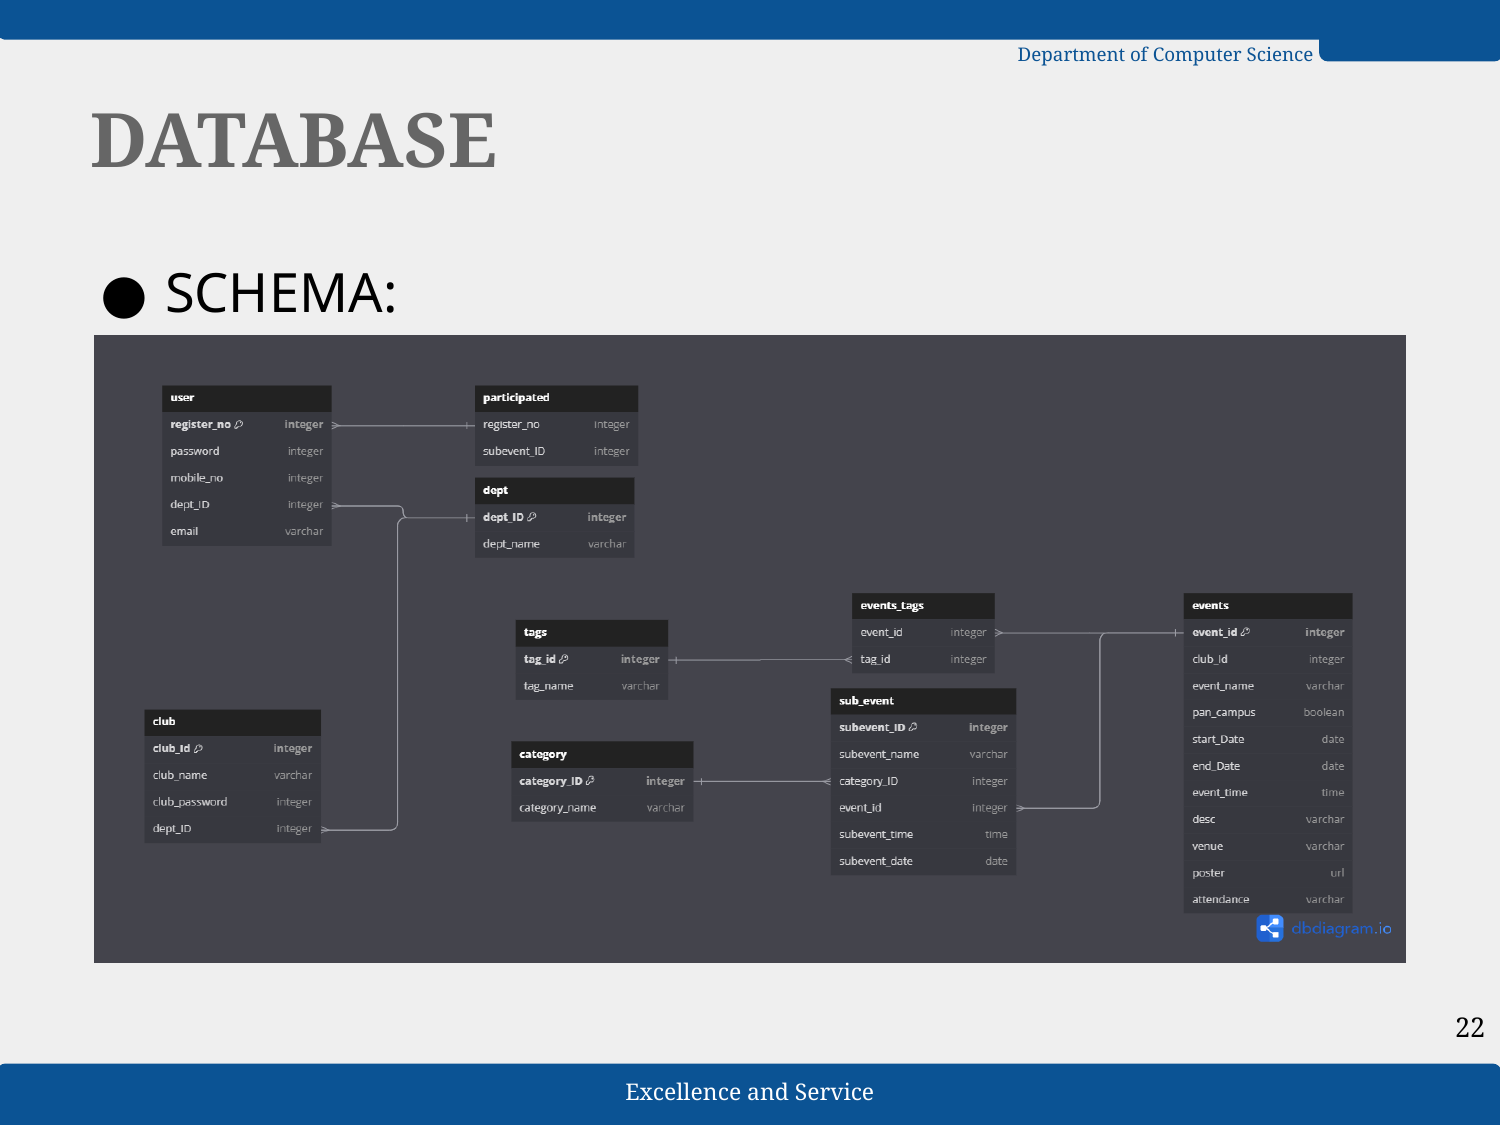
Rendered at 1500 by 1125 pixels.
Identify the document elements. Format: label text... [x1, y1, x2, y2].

title DATABASE [75, 77, 1425, 214]
list SCHEMA: [75, 243, 1425, 1055]
slide_number 22 [1410, 994, 1500, 1082]
picture [93, 335, 1407, 964]
